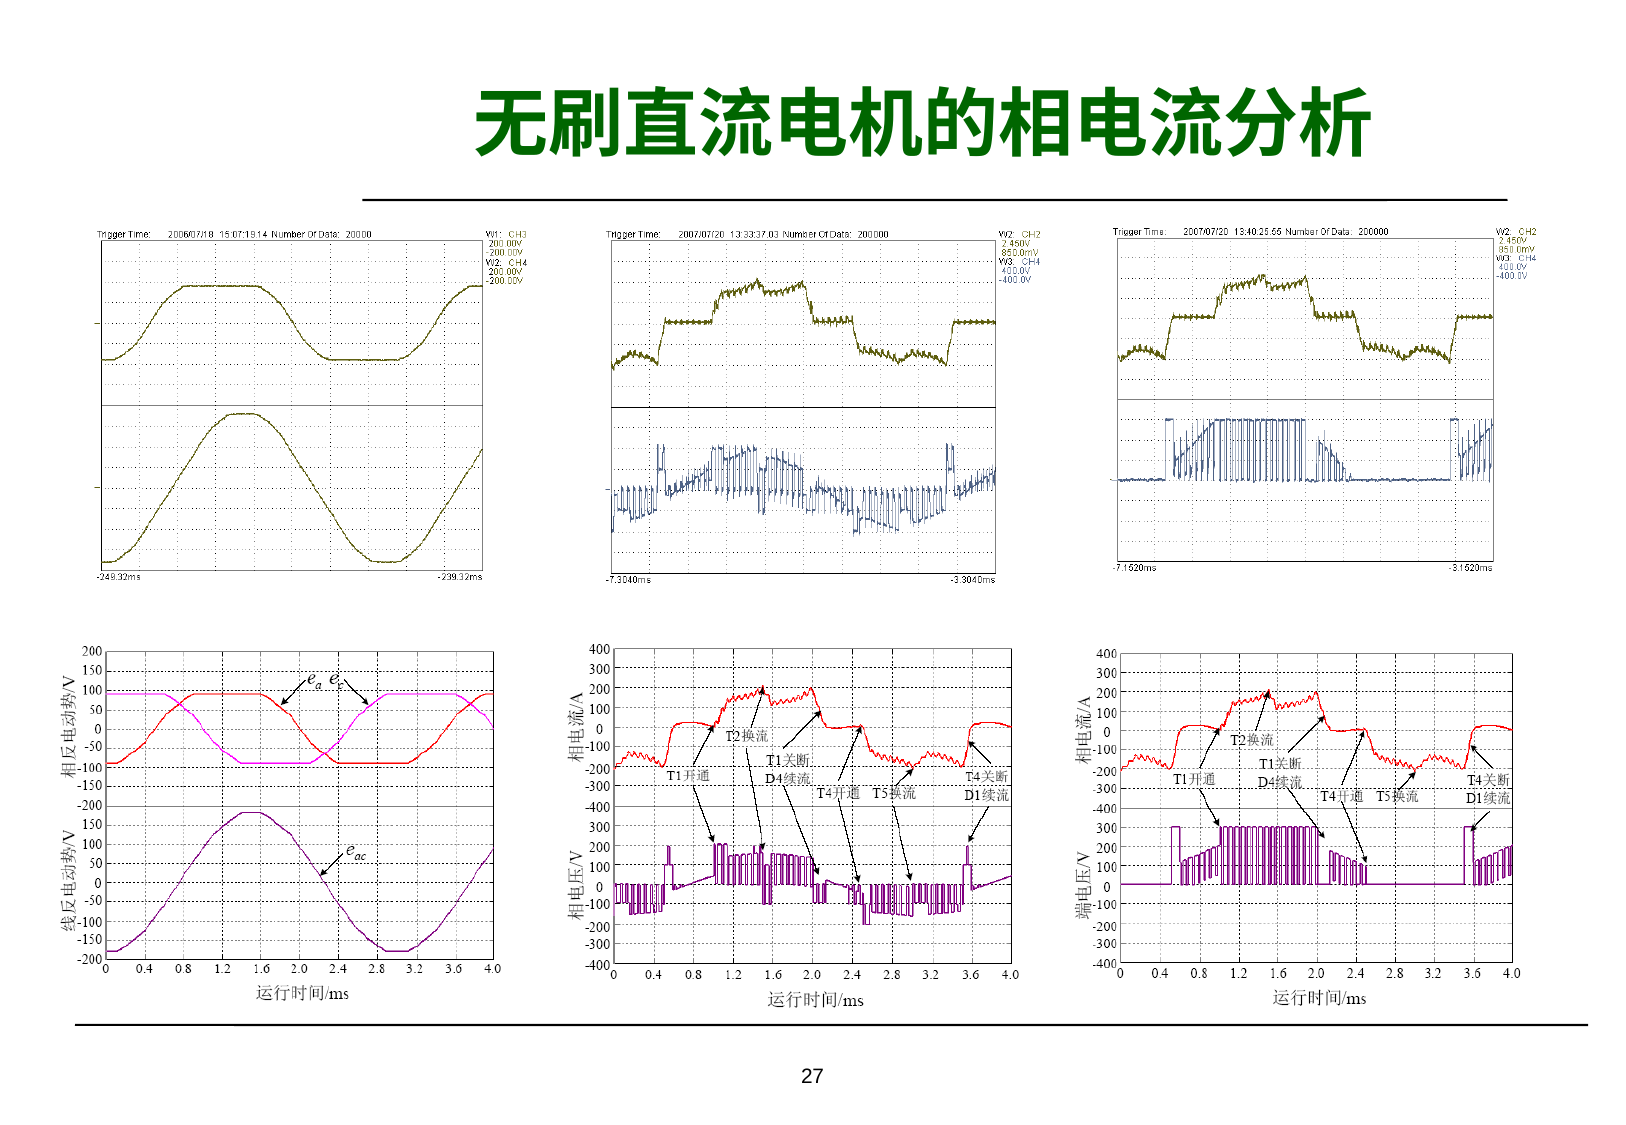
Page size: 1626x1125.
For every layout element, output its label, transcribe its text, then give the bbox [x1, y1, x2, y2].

picture [554, 625, 1038, 1012]
picture [79, 219, 532, 613]
picture [56, 635, 530, 1005]
picture [594, 219, 1049, 616]
picture [1100, 219, 1545, 605]
picture [1071, 635, 1543, 1012]
title 无刷直流电机的相电流分析 [337, 52, 1509, 189]
footer 27 [562, 1049, 1063, 1101]
